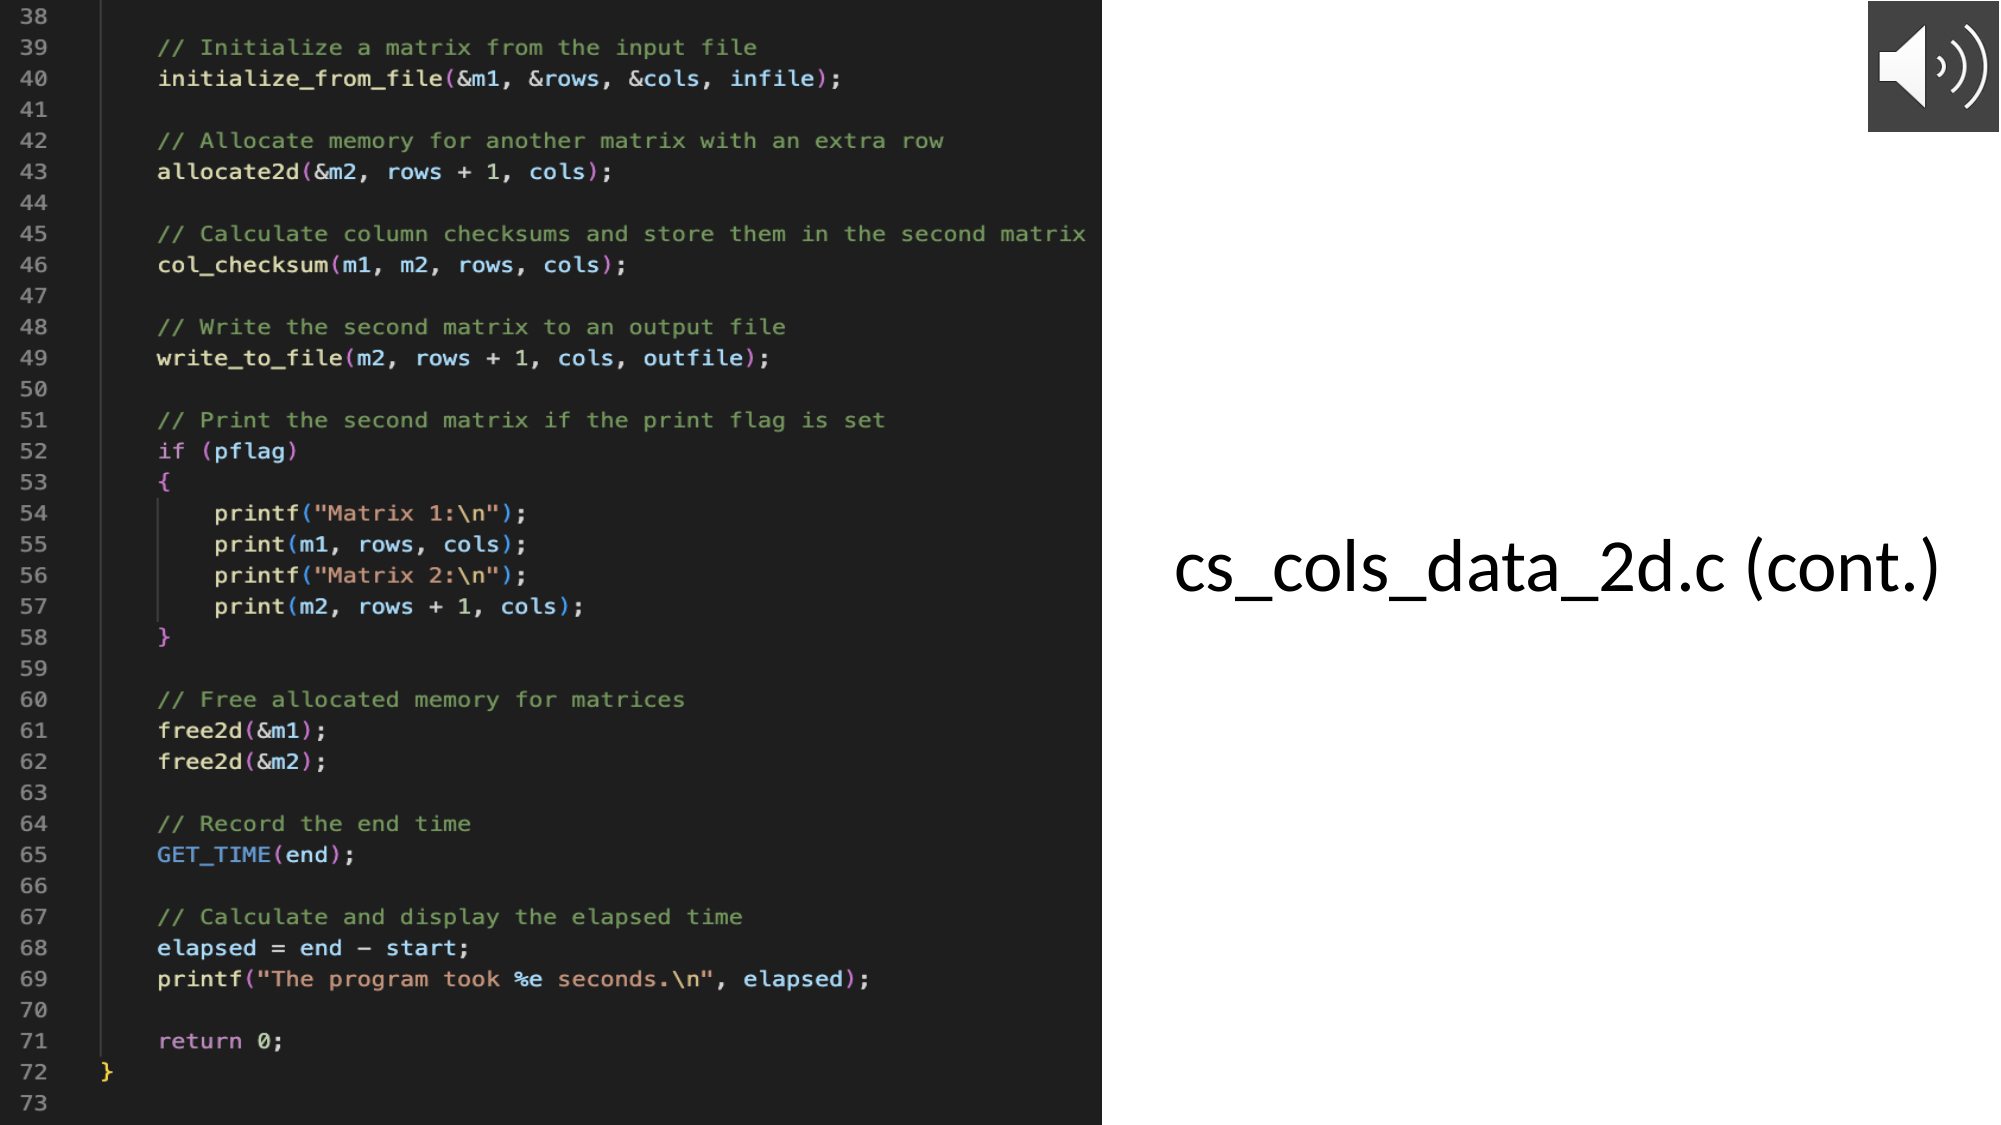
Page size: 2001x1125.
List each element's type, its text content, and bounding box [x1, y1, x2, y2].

text_box cs_cols_data_2d.c (cont.) [1159, 509, 1958, 615]
picture [0, 0, 1102, 1125]
picture [1866, 0, 2000, 134]
